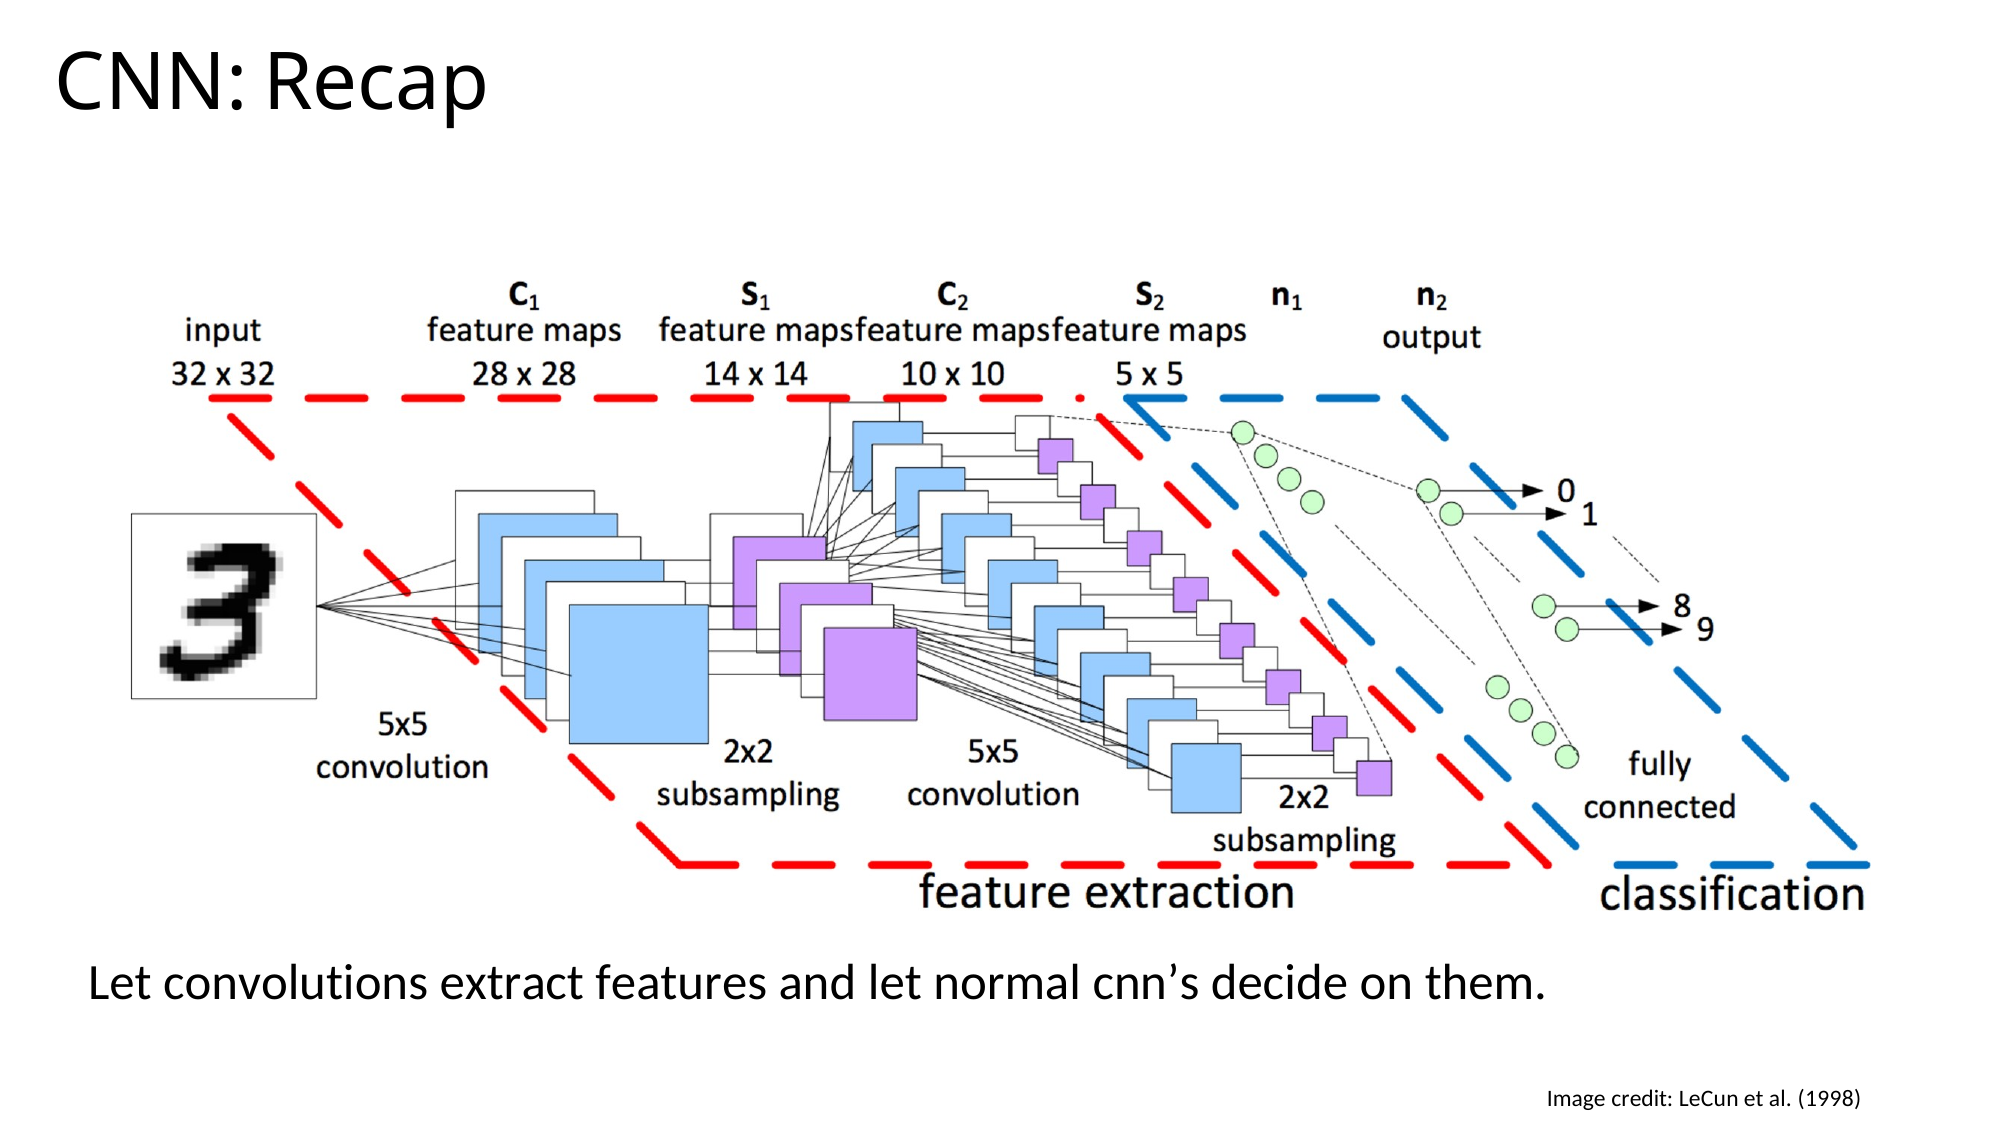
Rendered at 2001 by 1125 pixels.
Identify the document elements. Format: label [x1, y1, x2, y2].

text_box [52, 45, 501, 142]
text_box [86, 957, 1749, 1021]
text_box [130, 280, 1871, 911]
text_box [1544, 1086, 1916, 1118]
